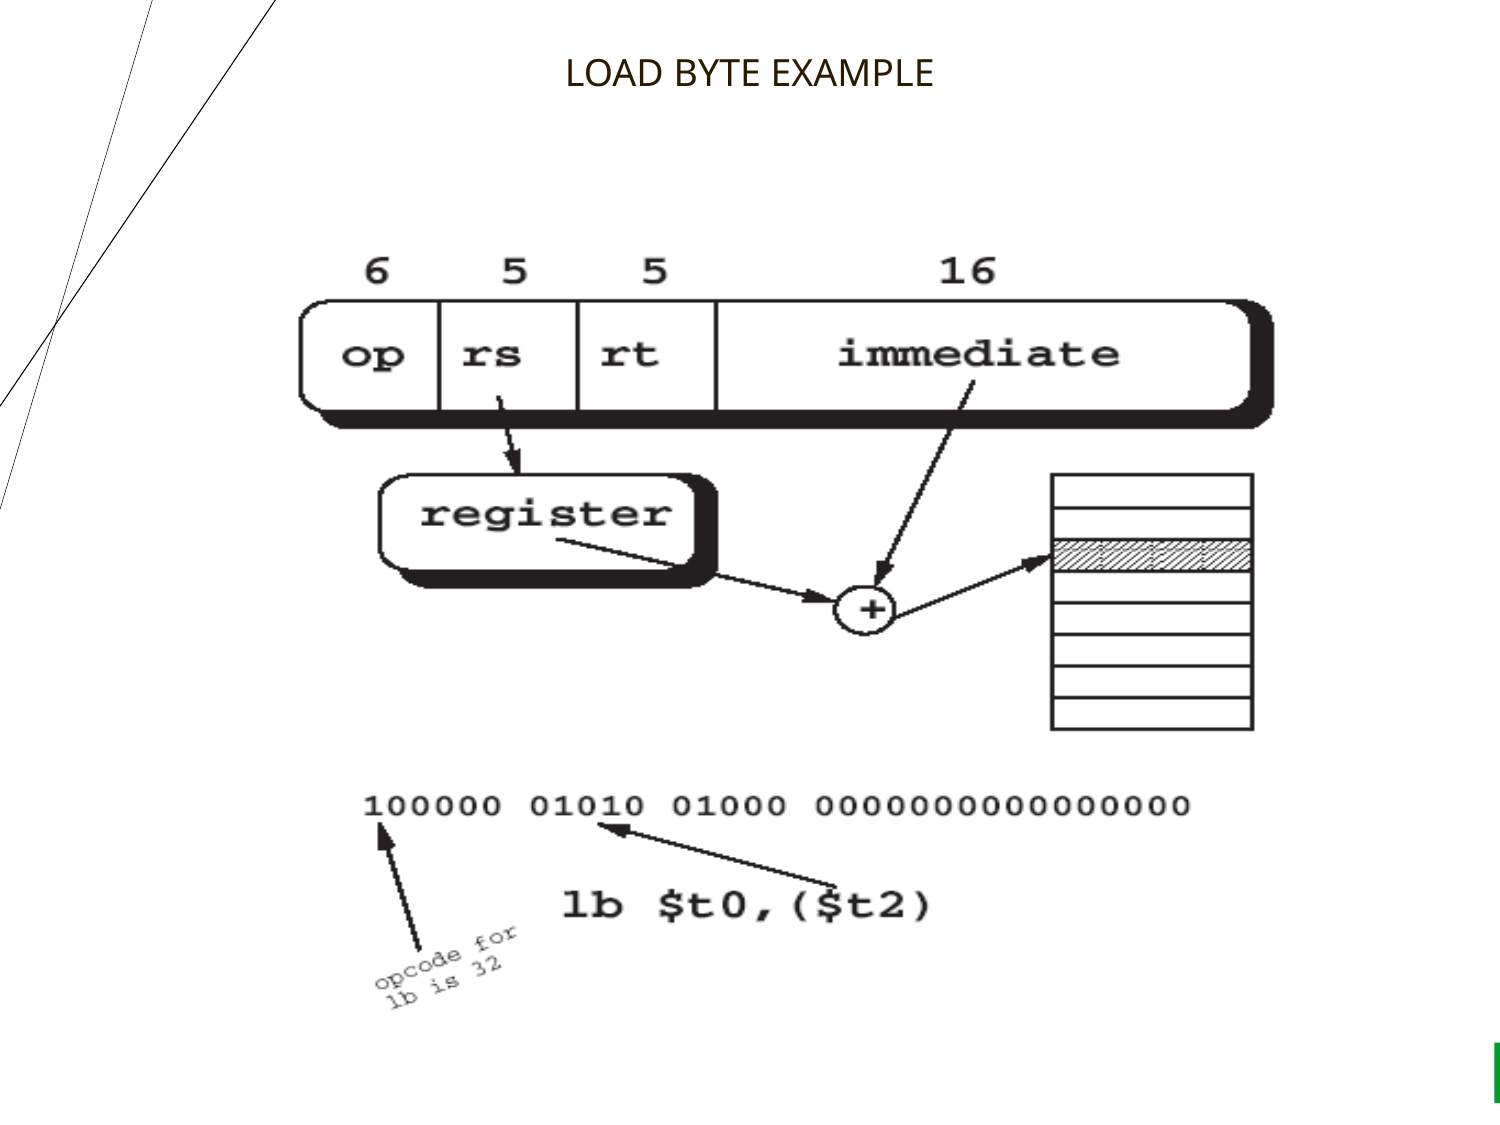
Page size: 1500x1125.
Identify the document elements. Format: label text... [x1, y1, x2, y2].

text_box LOAD BYTE EXAMPLE [0, 41, 1500, 101]
picture [130, 224, 1398, 1084]
